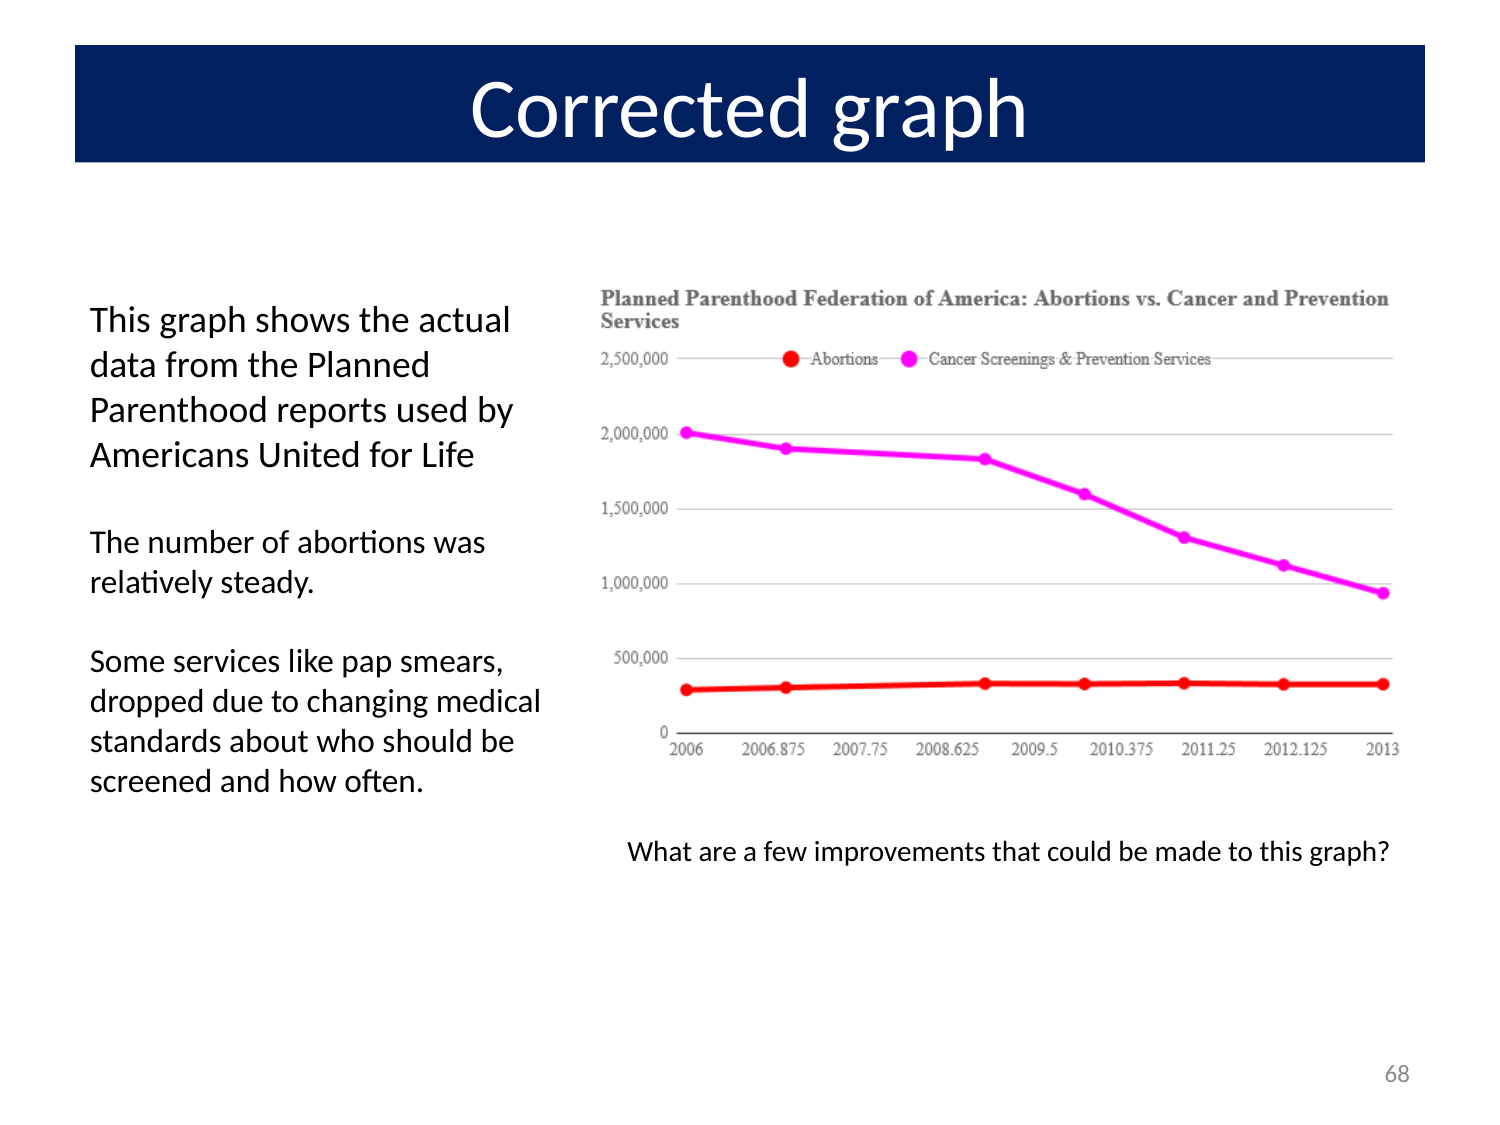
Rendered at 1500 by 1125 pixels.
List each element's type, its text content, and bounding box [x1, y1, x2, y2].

text_box What are a few improvements that could be made to this graph? [612, 824, 1413, 875]
slide_number 68 [1074, 1042, 1425, 1103]
text_box This graph shows the actual data from the Planned Parenthood reports used by Americans United for Life The number of abortions was relatively steady. Some services like pap smears, dropped due to changing medical standards about who should be screened and how often. [75, 287, 563, 807]
picture [574, 262, 1419, 785]
title Corrected graph [75, 45, 1425, 163]
